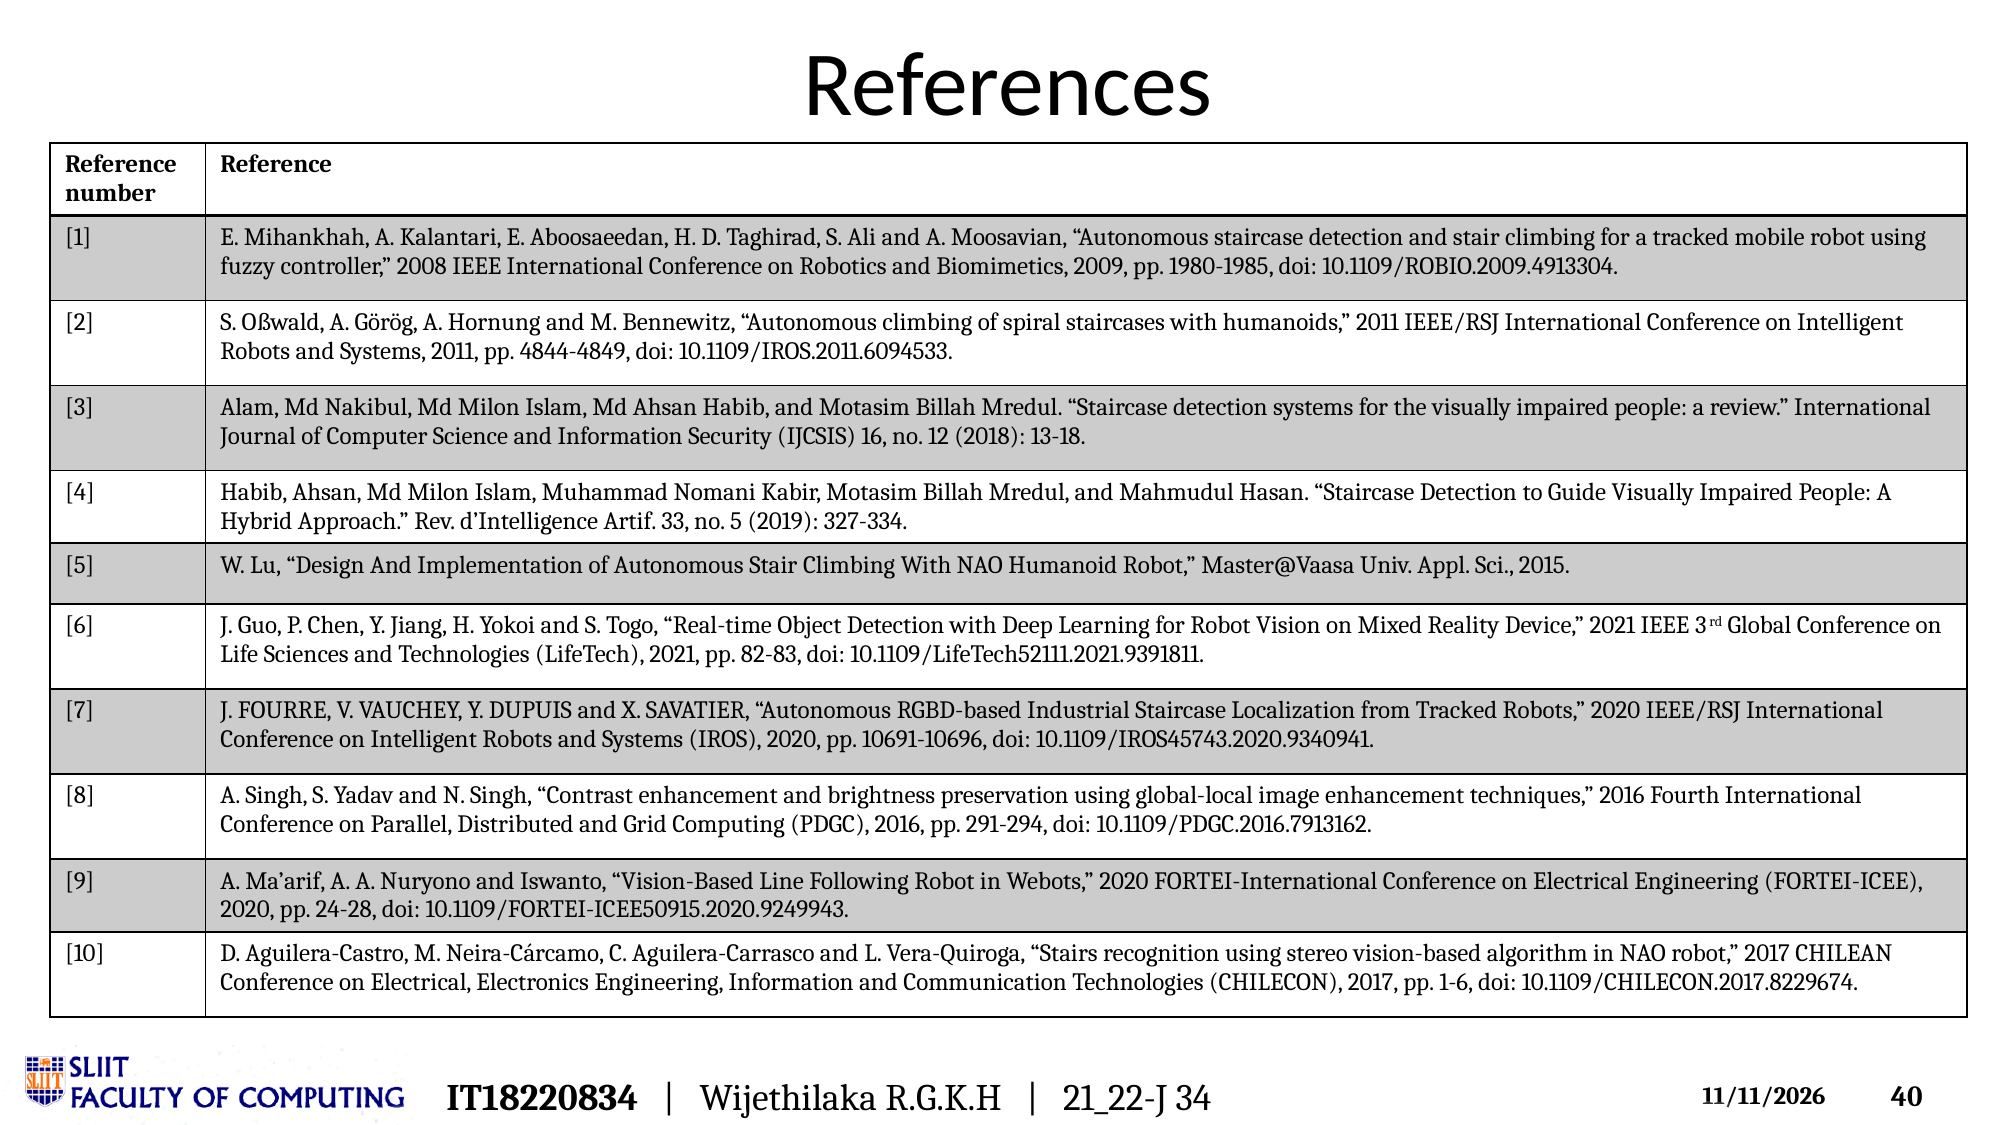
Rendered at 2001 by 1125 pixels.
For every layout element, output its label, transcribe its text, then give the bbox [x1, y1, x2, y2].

table_cell Alam, Md Nakibul, Md Milon Islam, Md Ahsan Habib, and Motasim Billah Mredul. “Staircase detection systems for the visually impaired people: a review.” International Journal of Computer Science and Information Security (IJCSIS) 16, no. 12 (2018): 13-18. [206, 386, 1966, 470]
picture [0, 1045, 413, 1124]
table_cell D. Aguilera-Castro, M. Neira-Cárcamo, C. Aguilera-Carrasco and L. Vera-Quiroga, “Stairs recognition using stereo vision-based algorithm in NAO robot,” 2017 CHILEAN Conference on Electrical, Electronics Engineering, Information and Communication Technologies (CHILECON), 2017, pp. 1-6, doi: 10.1109/CHILECON.2017.8229674. [206, 933, 1966, 1016]
table_header Reference number [51, 144, 205, 214]
table_cell A. Ma’arif, A. A. Nuryono and Iswanto, “Vision-Based Line Following Robot in Webots,” 2020 FORTEI-International Conference on Electrical Engineering (FORTEI-ICEE), 2020, pp. 24-28, doi: 10.1109/FORTEI-ICEE50915.2020.9249943. [206, 860, 1966, 931]
table_cell [9] [51, 860, 205, 931]
table_cell [4] [51, 471, 205, 542]
table_cell [10] [51, 933, 205, 1016]
table_cell [5] [51, 544, 205, 603]
title References [50, 13, 1967, 142]
table_cell [2] [51, 301, 205, 385]
table_cell [8] [51, 775, 205, 858]
table_cell J. FOURRE, V. VAUCHEY, Y. DUPUIS and X. SAVATIER, “Autonomous RGBD-based Industrial Staircase Localization from Tracked Robots,” 2020 IEEE/RSJ International Conference on Intelligent Robots and Systems (IROS), 2020, pp. 10691-10696, doi: 10.1109/IROS45743.2020.9340941. [206, 690, 1966, 773]
table_cell [7] [51, 690, 205, 773]
table_cell W. Lu, “Design And Implementation of Autonomous Stair Climbing With NAO Humanoid Robot,” Master@Vaasa Univ. Appl. Sci., 2015. [206, 544, 1966, 603]
table_cell [1] [51, 217, 205, 300]
table_header Reference [206, 144, 1966, 214]
table_cell A. Singh, S. Yadav and N. Singh, “Contrast enhancement and brightness preservation using global-local image enhancement techniques,” 2016 Fourth International Conference on Parallel, Distributed and Grid Computing (PDGC), 2016, pp. 291-294, doi: 10.1109/PDGC.2016.7913162. [206, 775, 1966, 858]
table_cell E. Mihankhah, A. Kalantari, E. Aboosaeedan, H. D. Taghirad, S. Ali and A. Moosavian, “Autonomous staircase detection and stair climbing for a tracked mobile robot using fuzzy controller,” 2008 IEEE International Conference on Robotics and Biomimetics, 2009, pp. 1980-1985, doi: 10.1109/ROBIO.2009.4913304. [206, 217, 1966, 300]
table_cell J. Guo, P. Chen, Y. Jiang, H. Yokoi and S. Togo, “Real-time Object Detection with Deep Learning for Robot Vision on Mixed Reality Device,” 2021 IEEE 3rd Global Conference on Life Sciences and Technologies (LifeTech), 2021, pp. 82-83, doi: 10.1109/LifeTech52111.2021.9391811. [206, 605, 1966, 688]
table_cell Habib, Ahsan, Md Milon Islam, Muhammad Nomani Kabir, Motasim Billah Mredul, and Mahmudul Hasan. “Staircase Detection to Guide Visually Impaired People: A Hybrid Approach.” Rev. d’Intelligence Artif. 33, no. 5 (2019): 327-334. [206, 471, 1966, 542]
table_cell [6] [51, 605, 205, 688]
table_cell [3] [51, 386, 205, 470]
table_cell S. Oßwald, A. Görög, A. Hornung and M. Bennewitz, “Autonomous climbing of spiral staircases with humanoids,” 2011 IEEE/RSJ International Conference on Intelligent Robots and Systems, 2011, pp. 4844-4849, doi: 10.1109/IROS.2011.6094533. [206, 301, 1966, 385]
